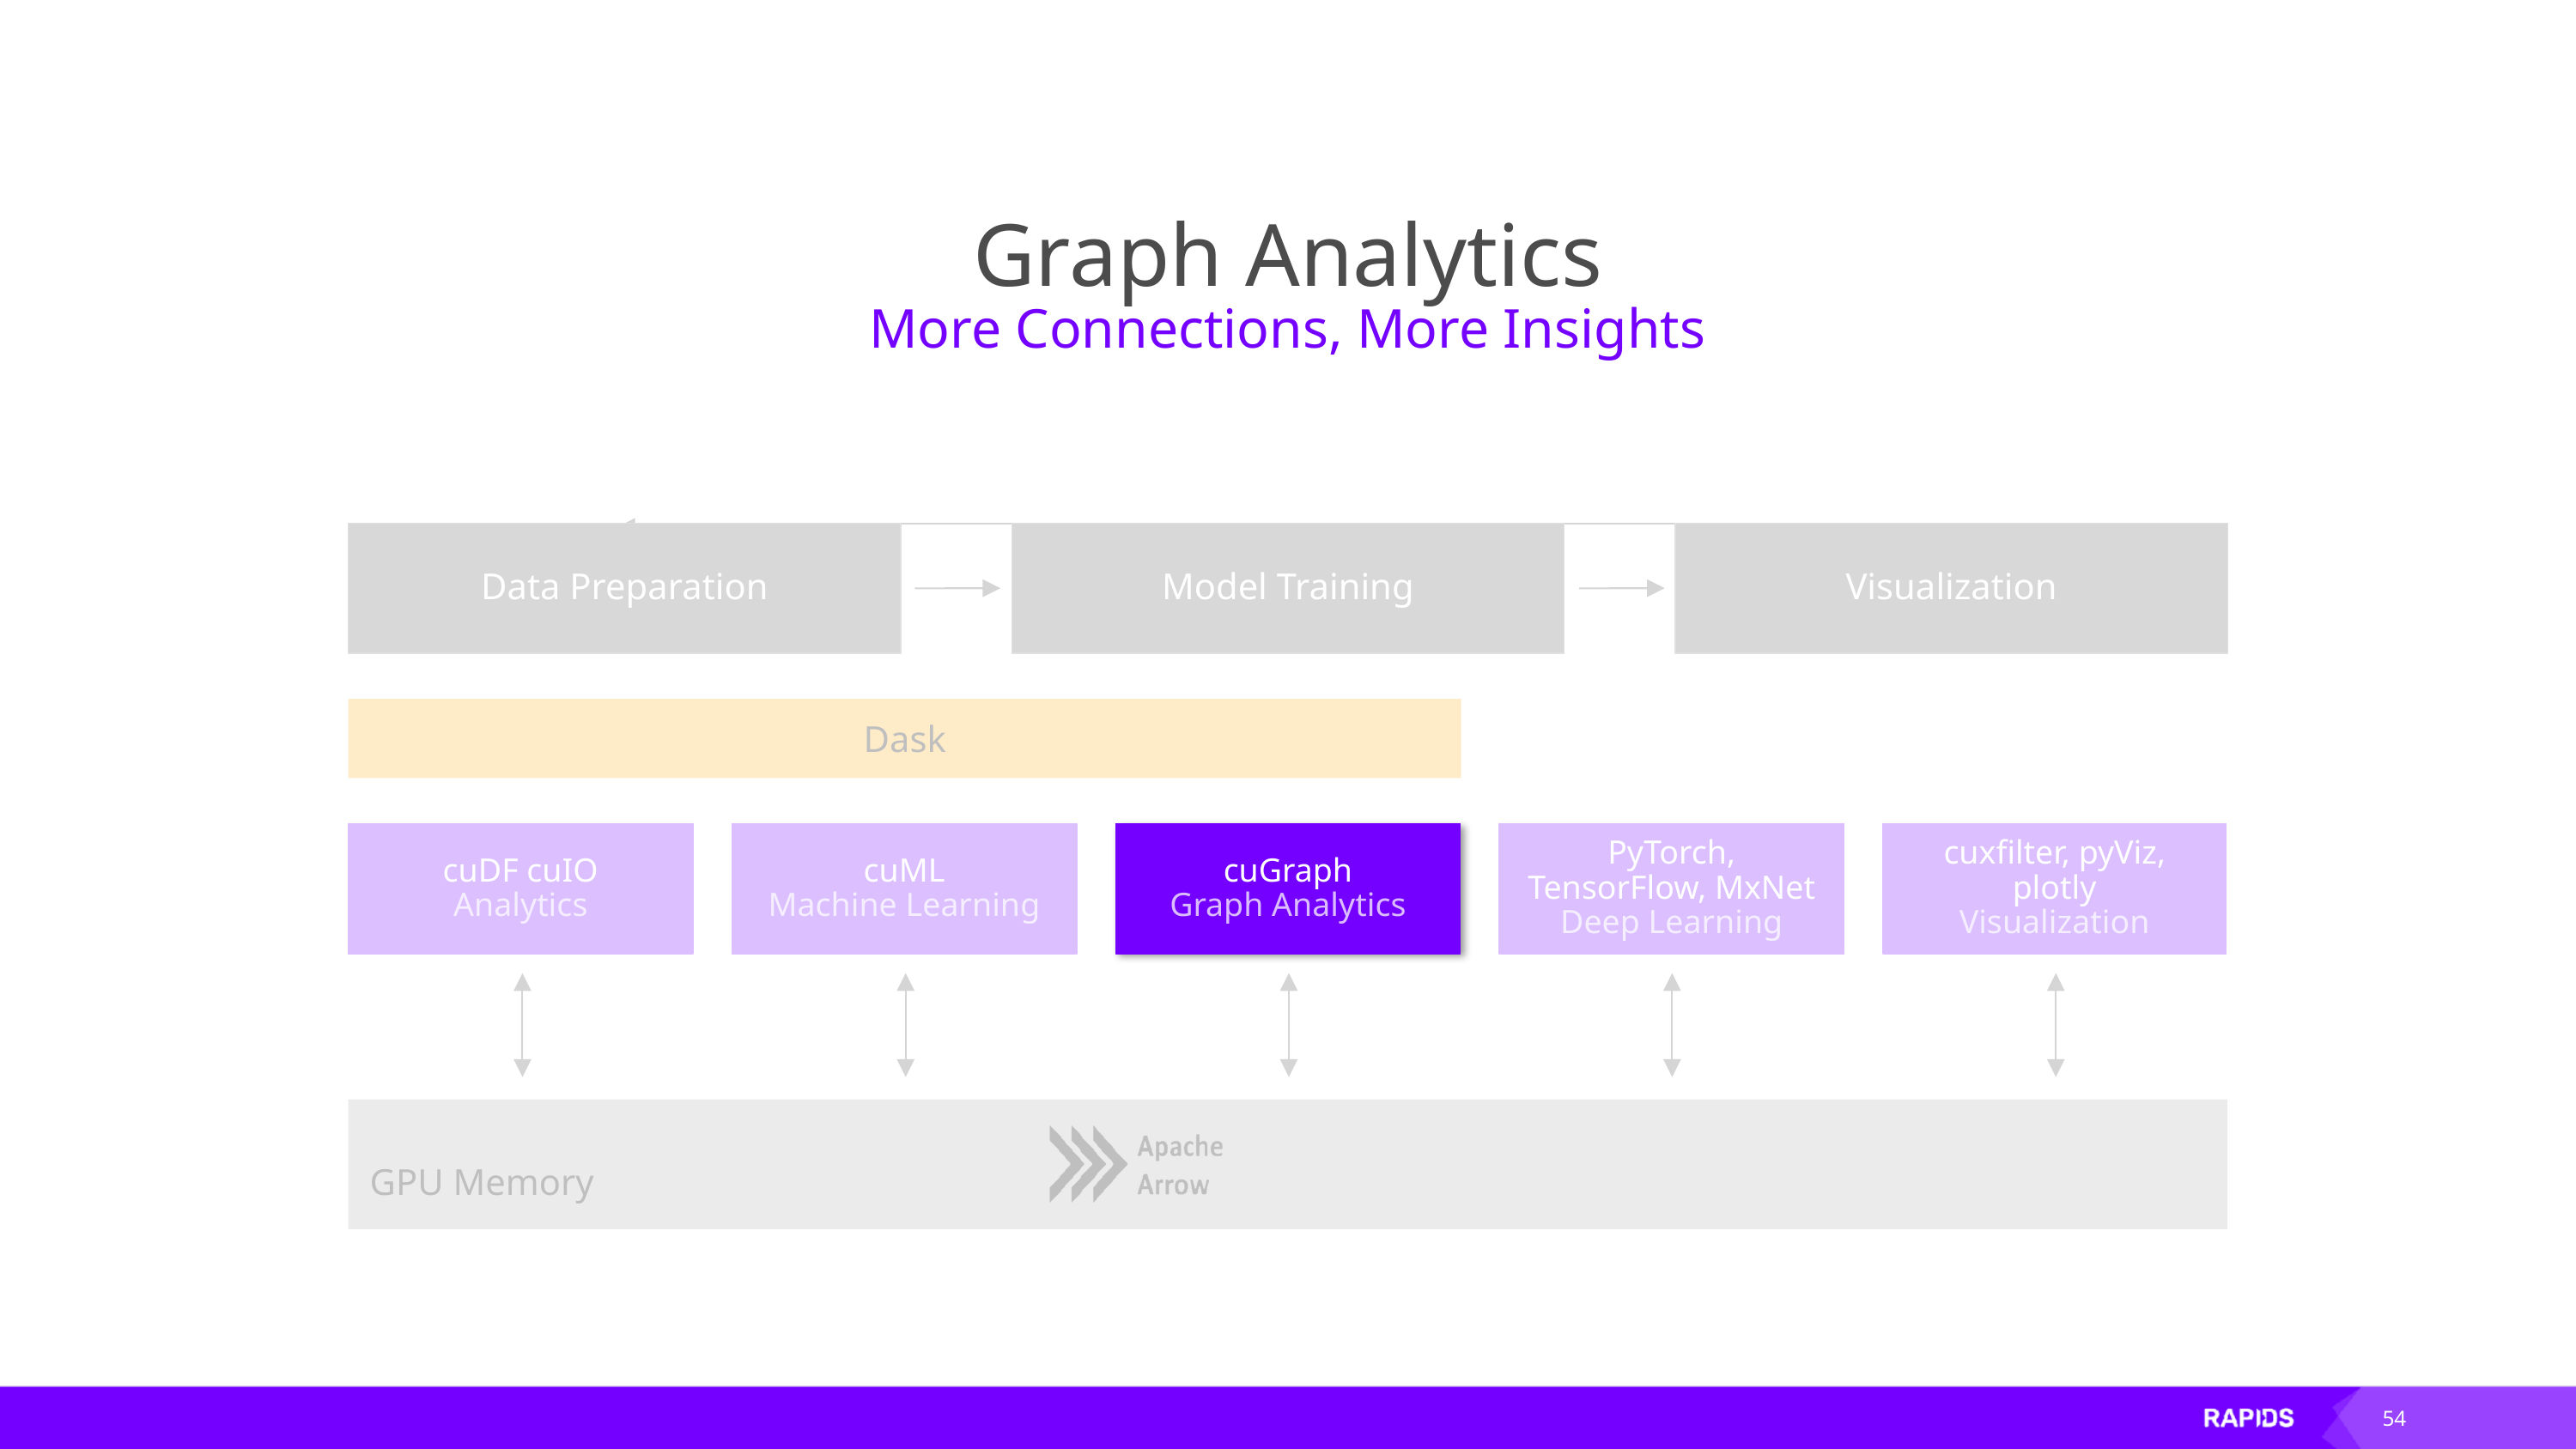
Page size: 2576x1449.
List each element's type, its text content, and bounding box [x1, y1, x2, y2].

text_box cuGraph Graph Analytics [1115, 823, 1284, 954]
title Graph Analytics [1291, 173, 2459, 295]
picture [0, 0, 2576, 1449]
picture [1049, 1125, 1223, 1204]
text_box cuGraph Graph Analytics [1291, 823, 1461, 954]
list More Connections, More Insights [117, 295, 1284, 419]
list More Connections, More Insights [1291, 295, 2459, 419]
title Graph Analytics [117, 173, 1284, 295]
text_box [227, 390, 2336, 1280]
